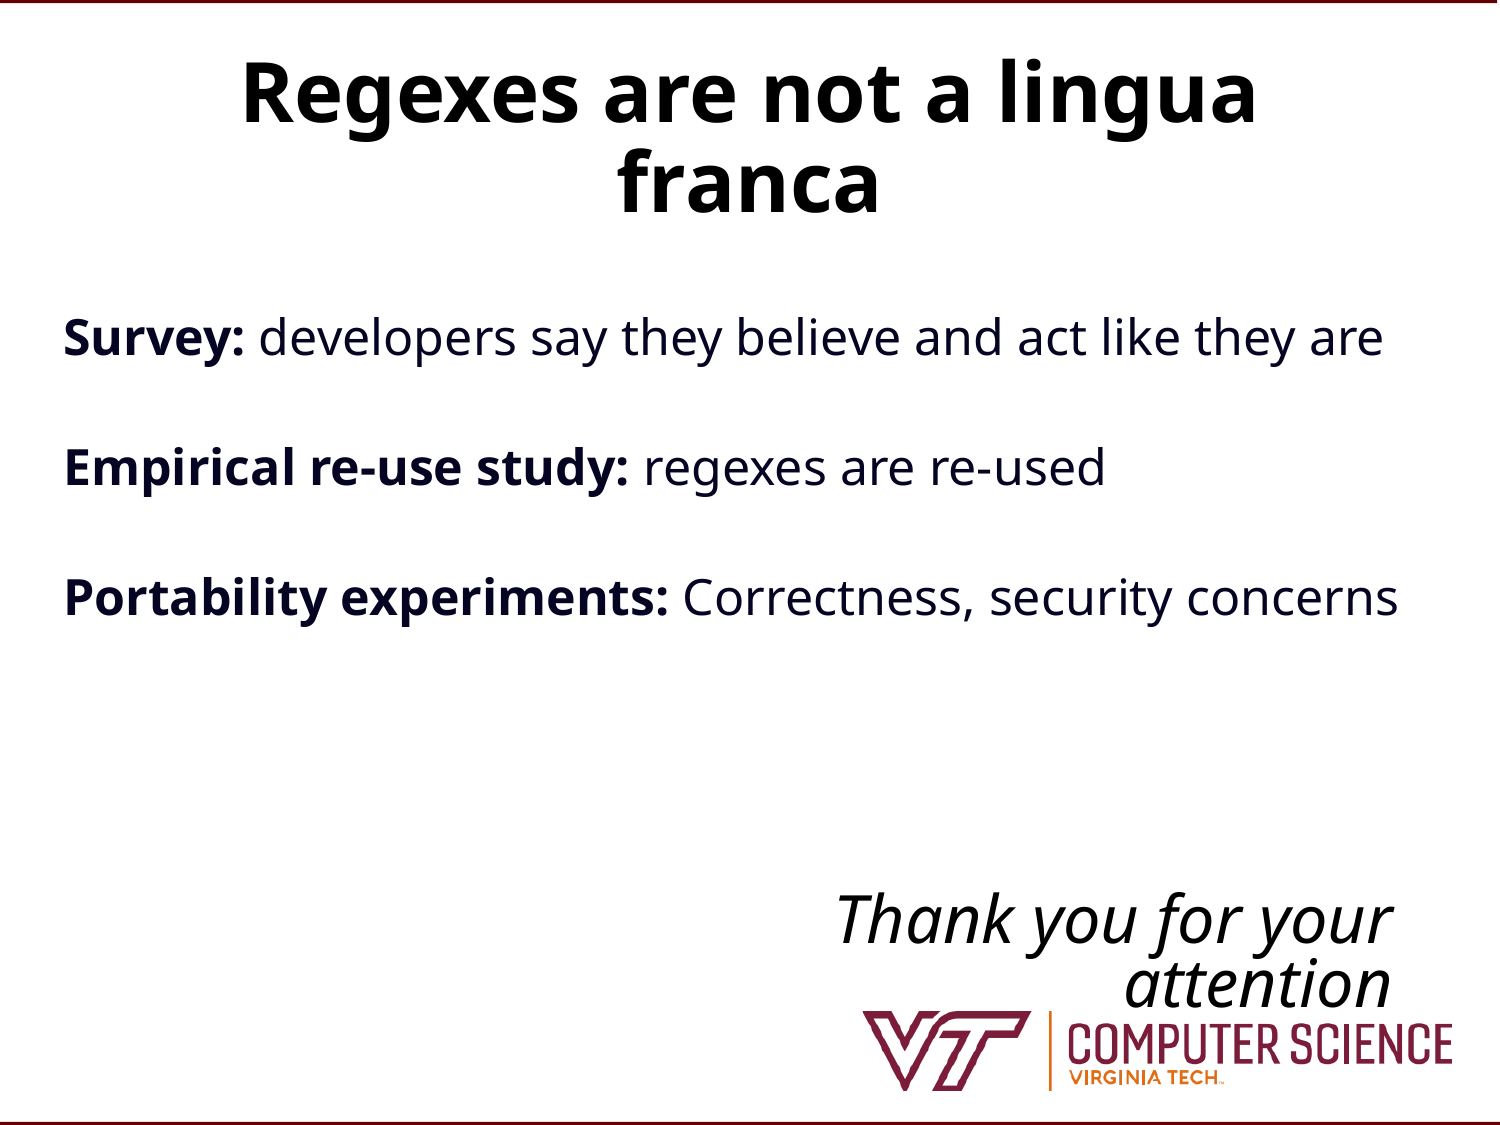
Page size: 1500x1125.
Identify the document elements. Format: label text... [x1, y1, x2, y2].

title Regexes are not a lingua franca [127, 55, 1373, 237]
text_box Thank you for your attention [567, 884, 1409, 1028]
picture [862, 1010, 1453, 1091]
list Survey: developers say they believe and act like they are Empirical re-use study: regexes are re-used Portability experiments: Correctness, security concerns [47, 237, 1453, 919]
